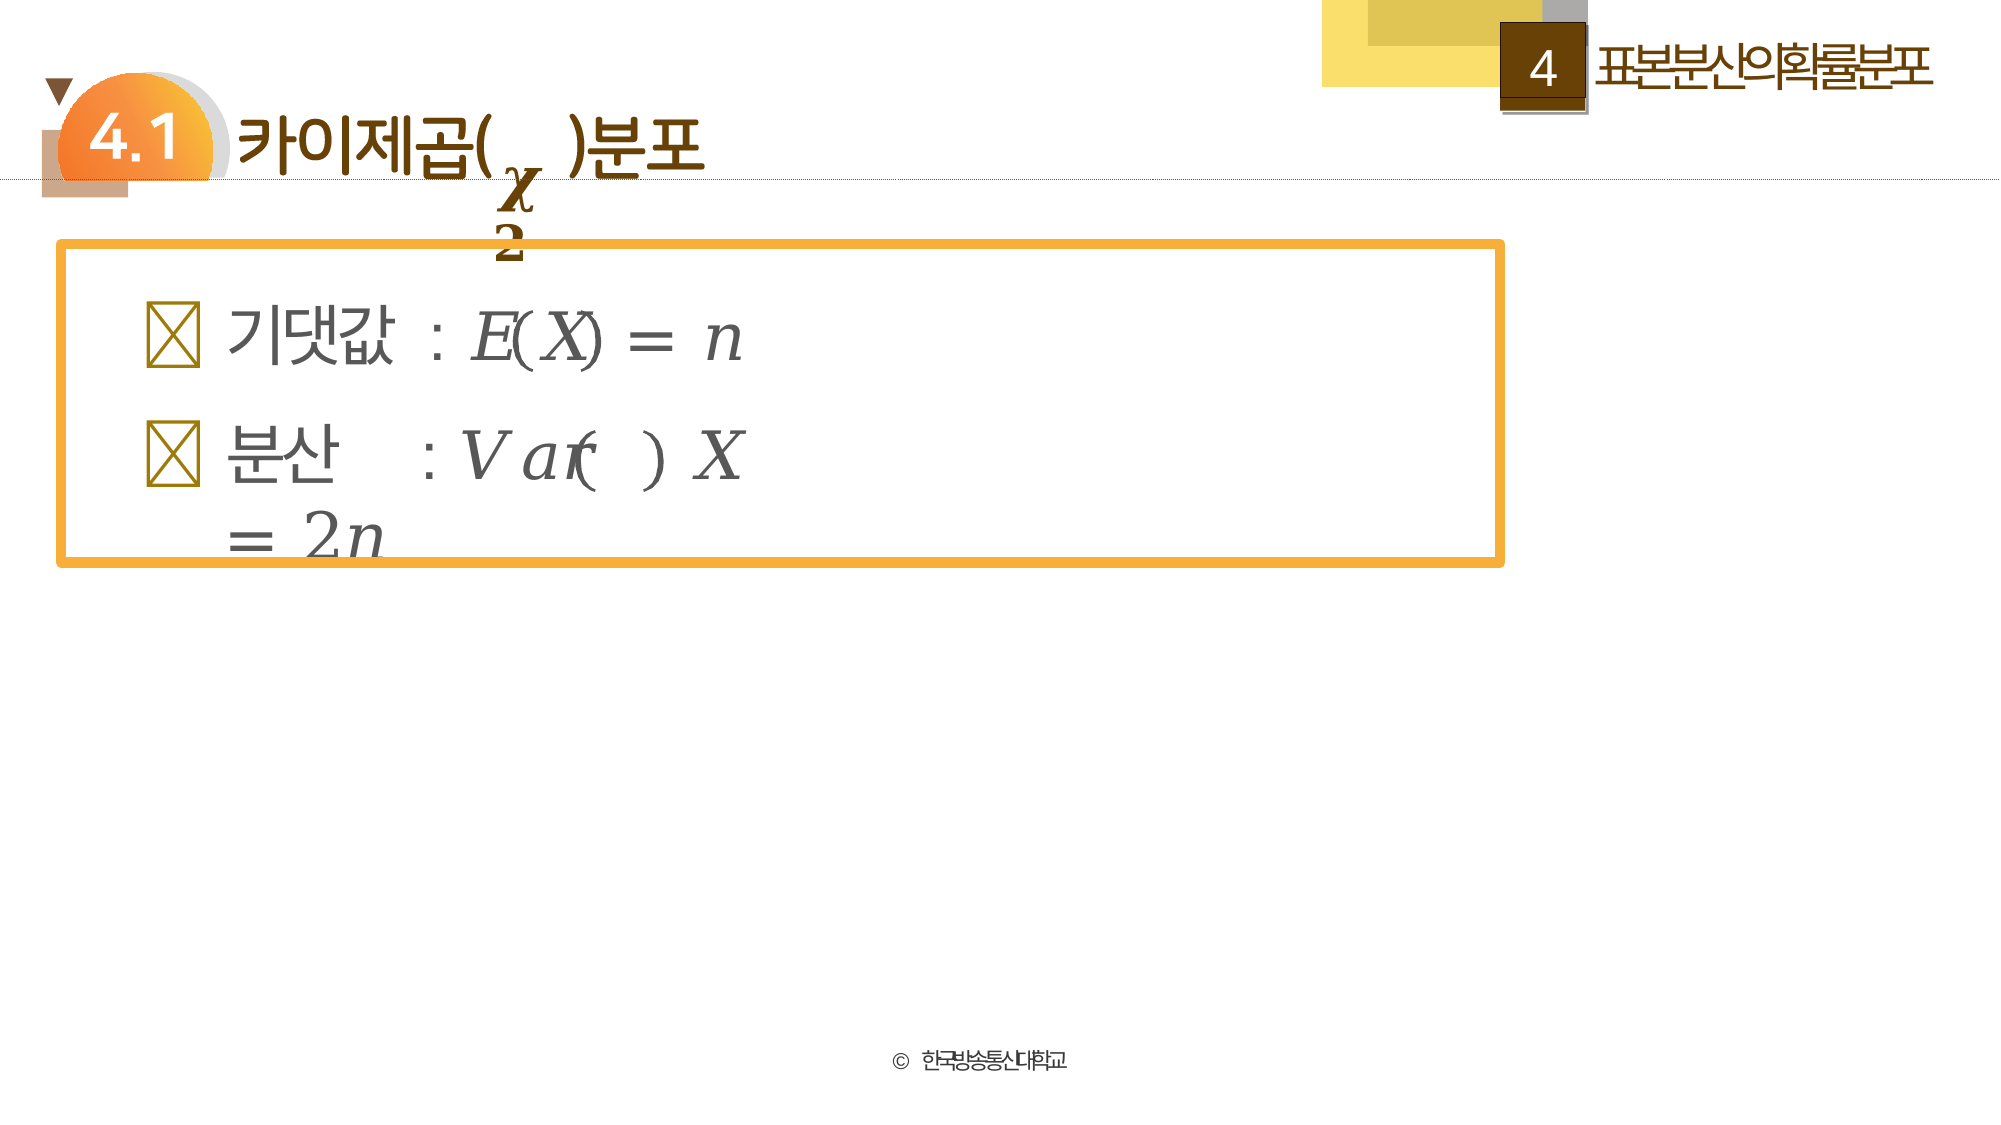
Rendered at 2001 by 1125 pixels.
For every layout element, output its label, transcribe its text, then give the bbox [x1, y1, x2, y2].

title 𝝌𝟐 [486, 198, 571, 244]
footer © 한국방송통신대학교 [890, 1046, 1075, 1125]
text_box [61, 244, 1501, 563]
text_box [0, 0, 2000, 188]
text_box  기댓값 : 𝐸 𝑋 = 𝑛  분산 : 𝑉𝑎𝑟 𝑋 = 2𝑛 [140, 563, 834, 574]
